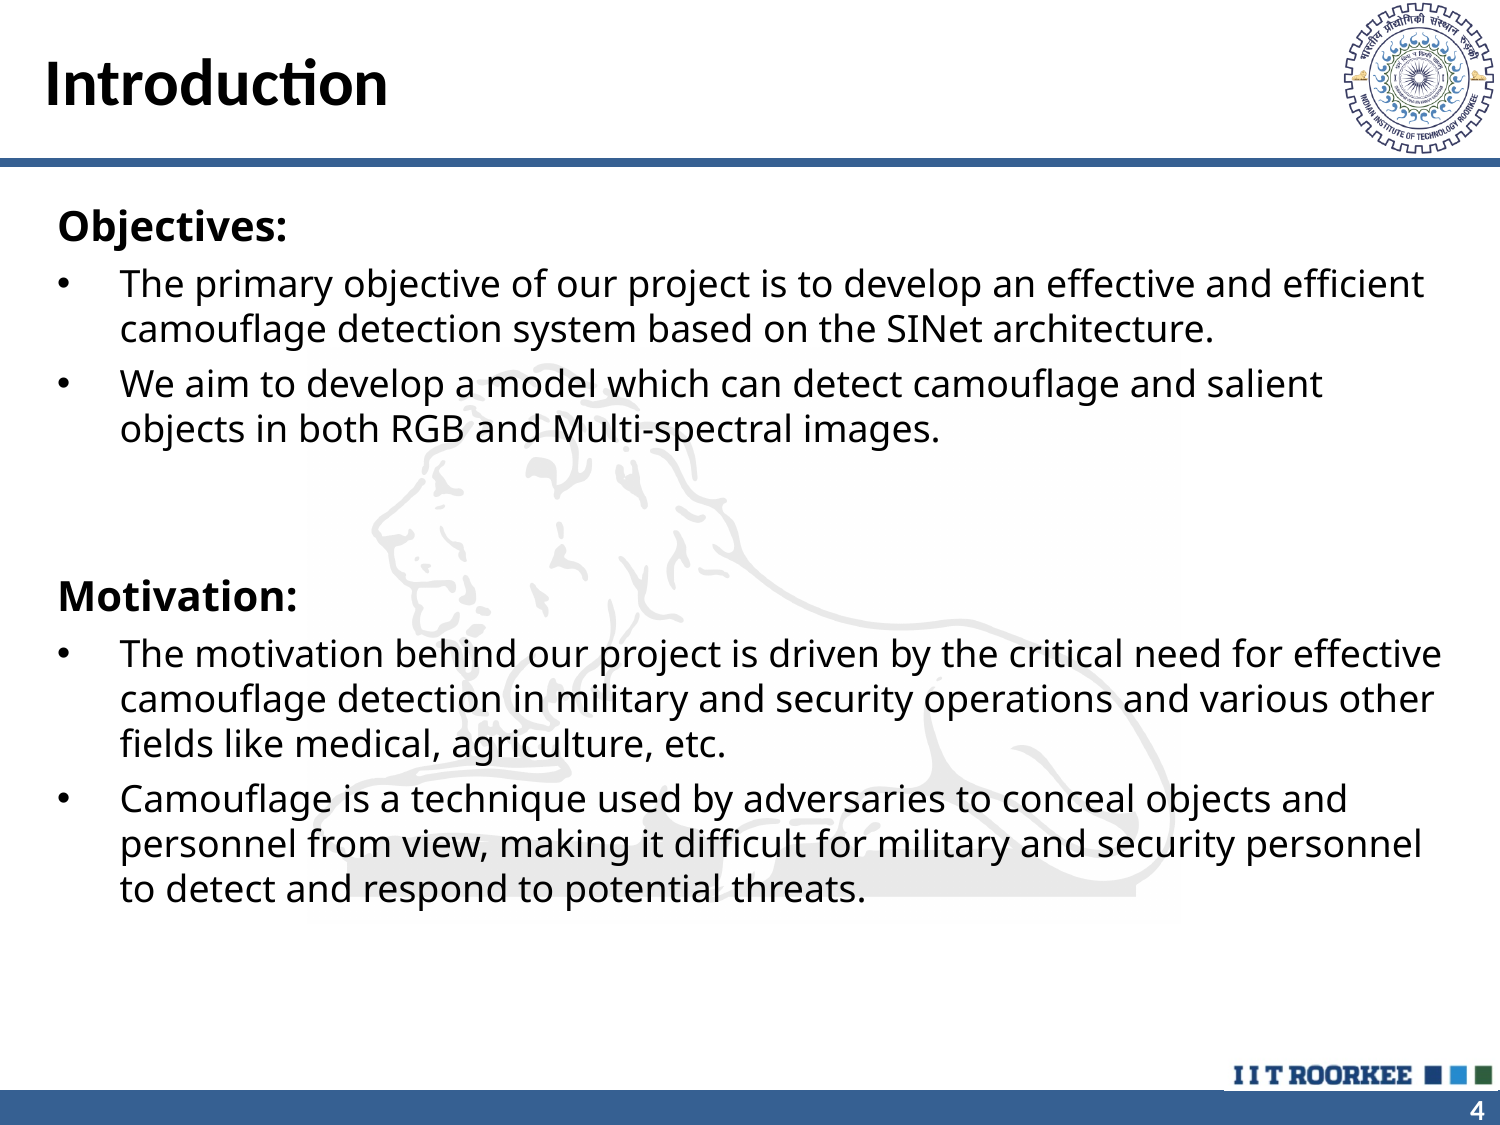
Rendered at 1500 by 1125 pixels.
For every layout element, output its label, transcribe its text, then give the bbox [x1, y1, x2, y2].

list Objectives: The primary objective of our project is to develop an effective and efficient camouflage detection system based on the SINet architecture. We aim to develop a model which can detect camouflage and salient objects in both RGB and Multi-spectral images. Motivation: The motivation behind our project is driven by the critical need for effective camouflage detection in military and security operations and various other fields like medical, agriculture, etc. Camouflage is a technique used by adversaries to conceal objects and personnel from view, making it difficult for military and security personnel to detect and respond to potential threats. [29, 192, 1468, 1050]
picture [1339, 0, 1500, 158]
title Introduction [29, 33, 1185, 125]
picture [1224, 1057, 1498, 1091]
